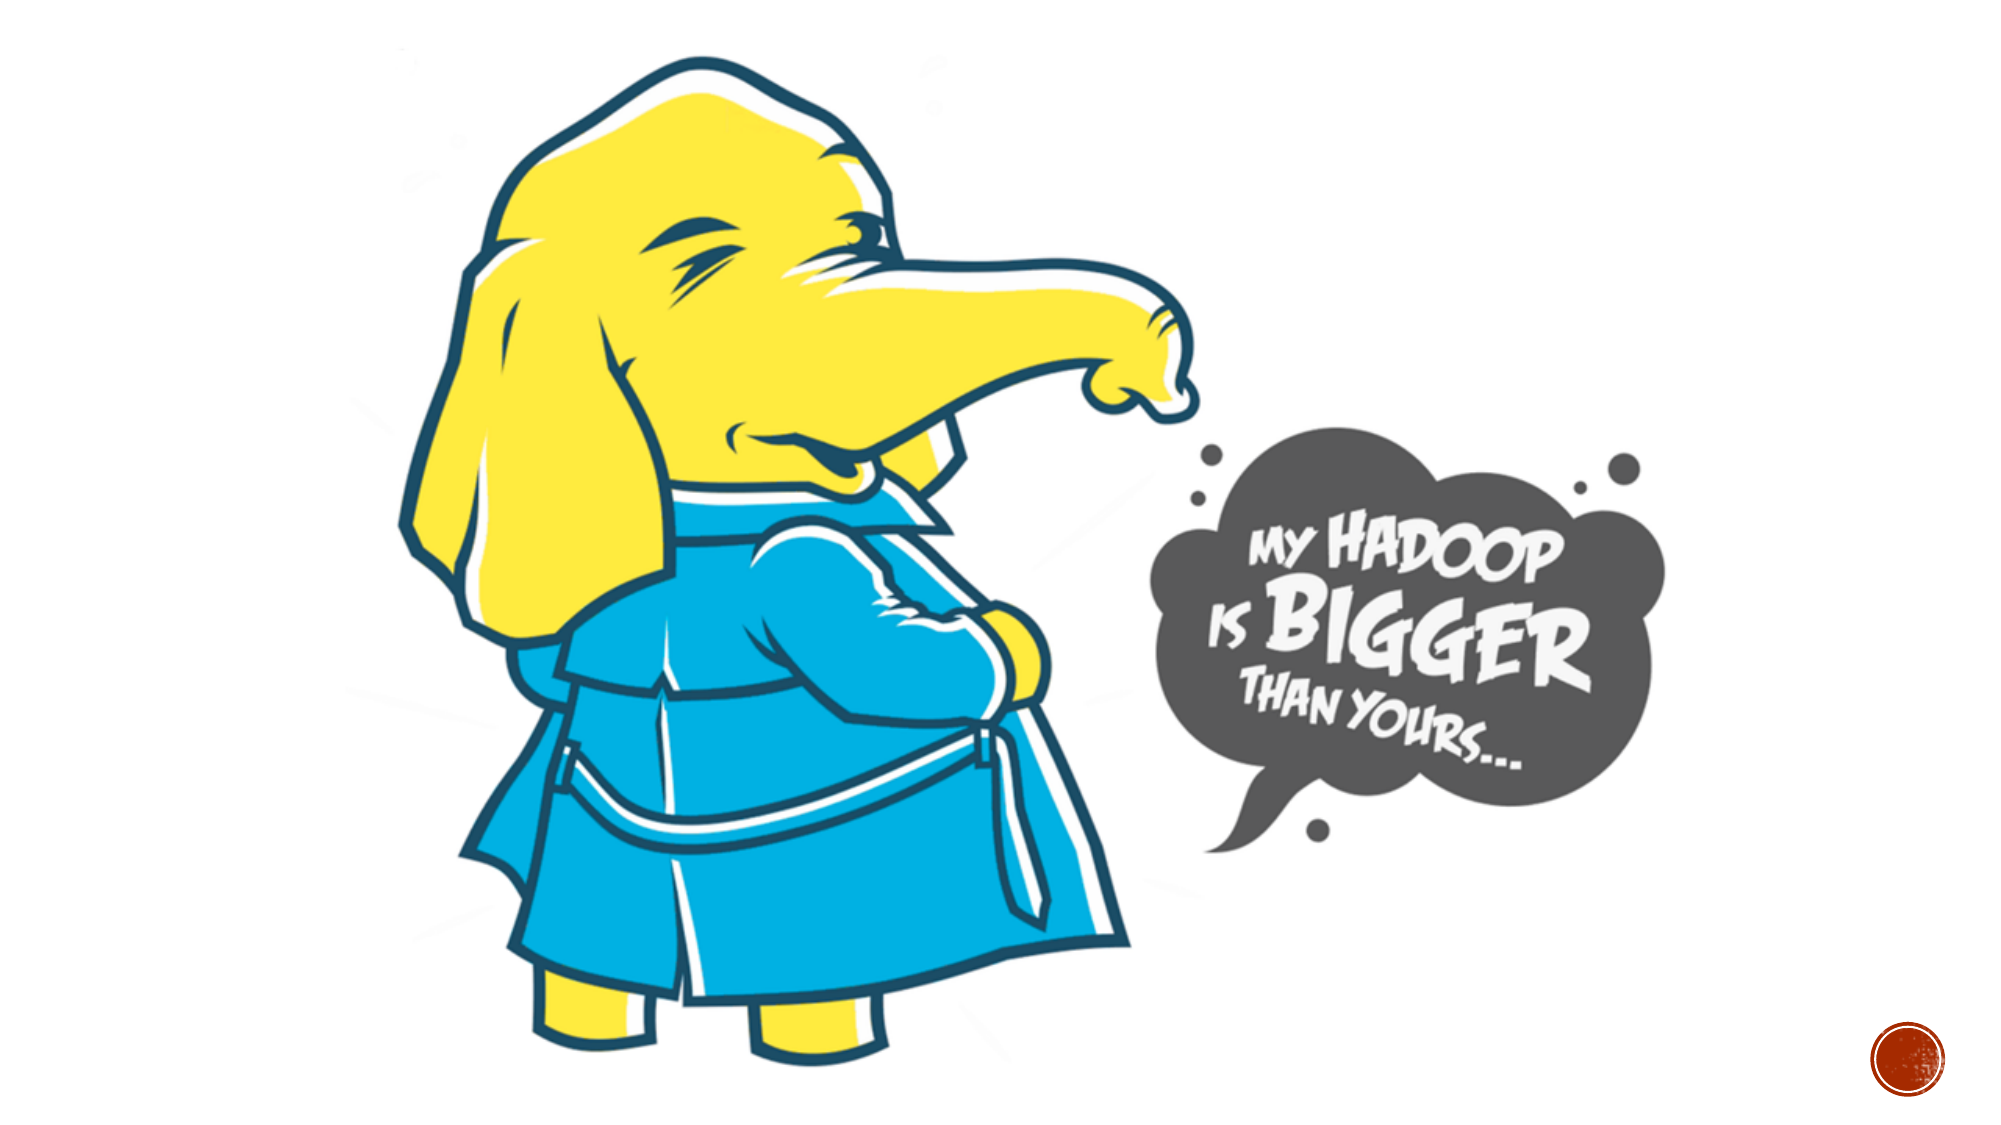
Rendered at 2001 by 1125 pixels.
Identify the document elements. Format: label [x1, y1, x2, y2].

picture [1870, 1021, 1946, 1097]
picture [252, 9, 1748, 1115]
